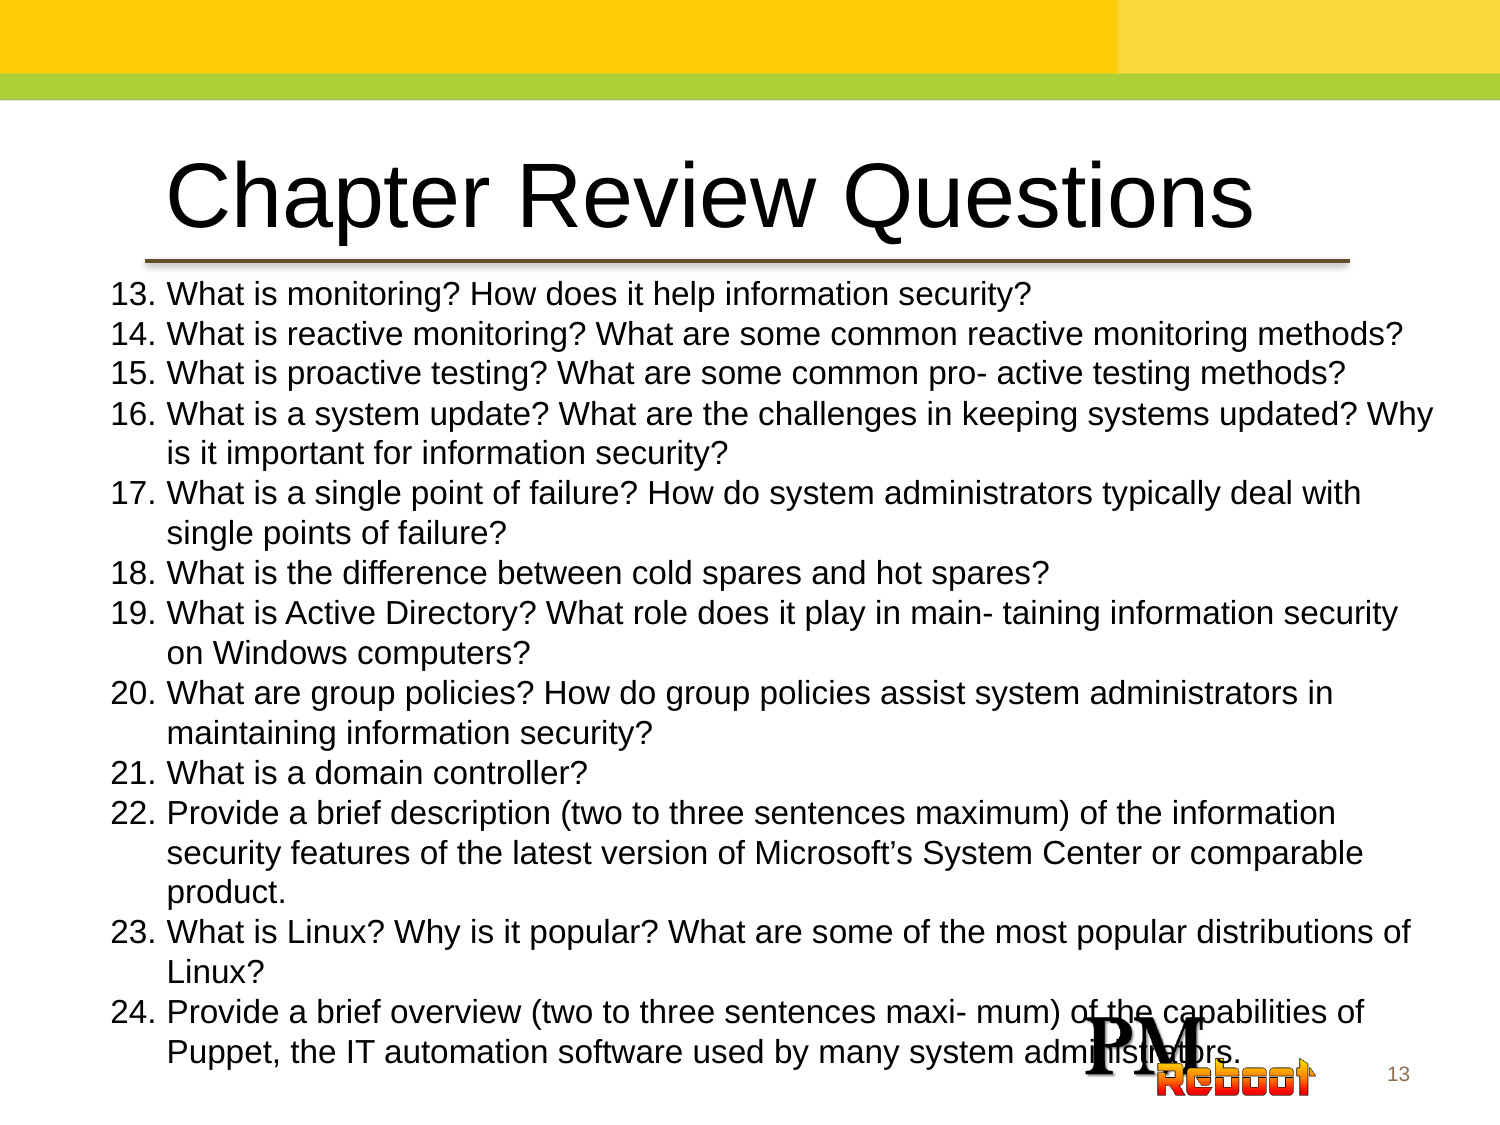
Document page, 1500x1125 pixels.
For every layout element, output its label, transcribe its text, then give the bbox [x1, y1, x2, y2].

text_box What is monitoring? How does it help information security? What is reactive monitoring? What are some common reactive monitoring methods? What is proactive testing? What are some common pro- active testing methods? What is a system update? What are the challenges in keeping systems updated? Why is it important for information security? What is a single point of failure? How do system administrators typically deal with single points of failure? What is the difference between cold spares and hot spares? What is Active Directory? What role does it play in main- taining information security on Windows computers? What are group policies? How do group policies assist system administrators in maintaining information security? What is a domain controller? Provide a brief description (two to three sentences maximum) of the information security features of the latest version of Microsoft’s System Center or comparable product. What is Linux? Why is it popular? What are some of the most popular distributions of Linux? Provide a brief overview (two to three sentences maxi- mum) of the capabilities of Puppet, the IT automation software used by many system administrators. [95, 264, 1459, 1078]
text_box Chapter Review Questions [149, 125, 1350, 257]
picture [0, 0, 1500, 1125]
slide_number 13 [1074, 1078, 1425, 1103]
